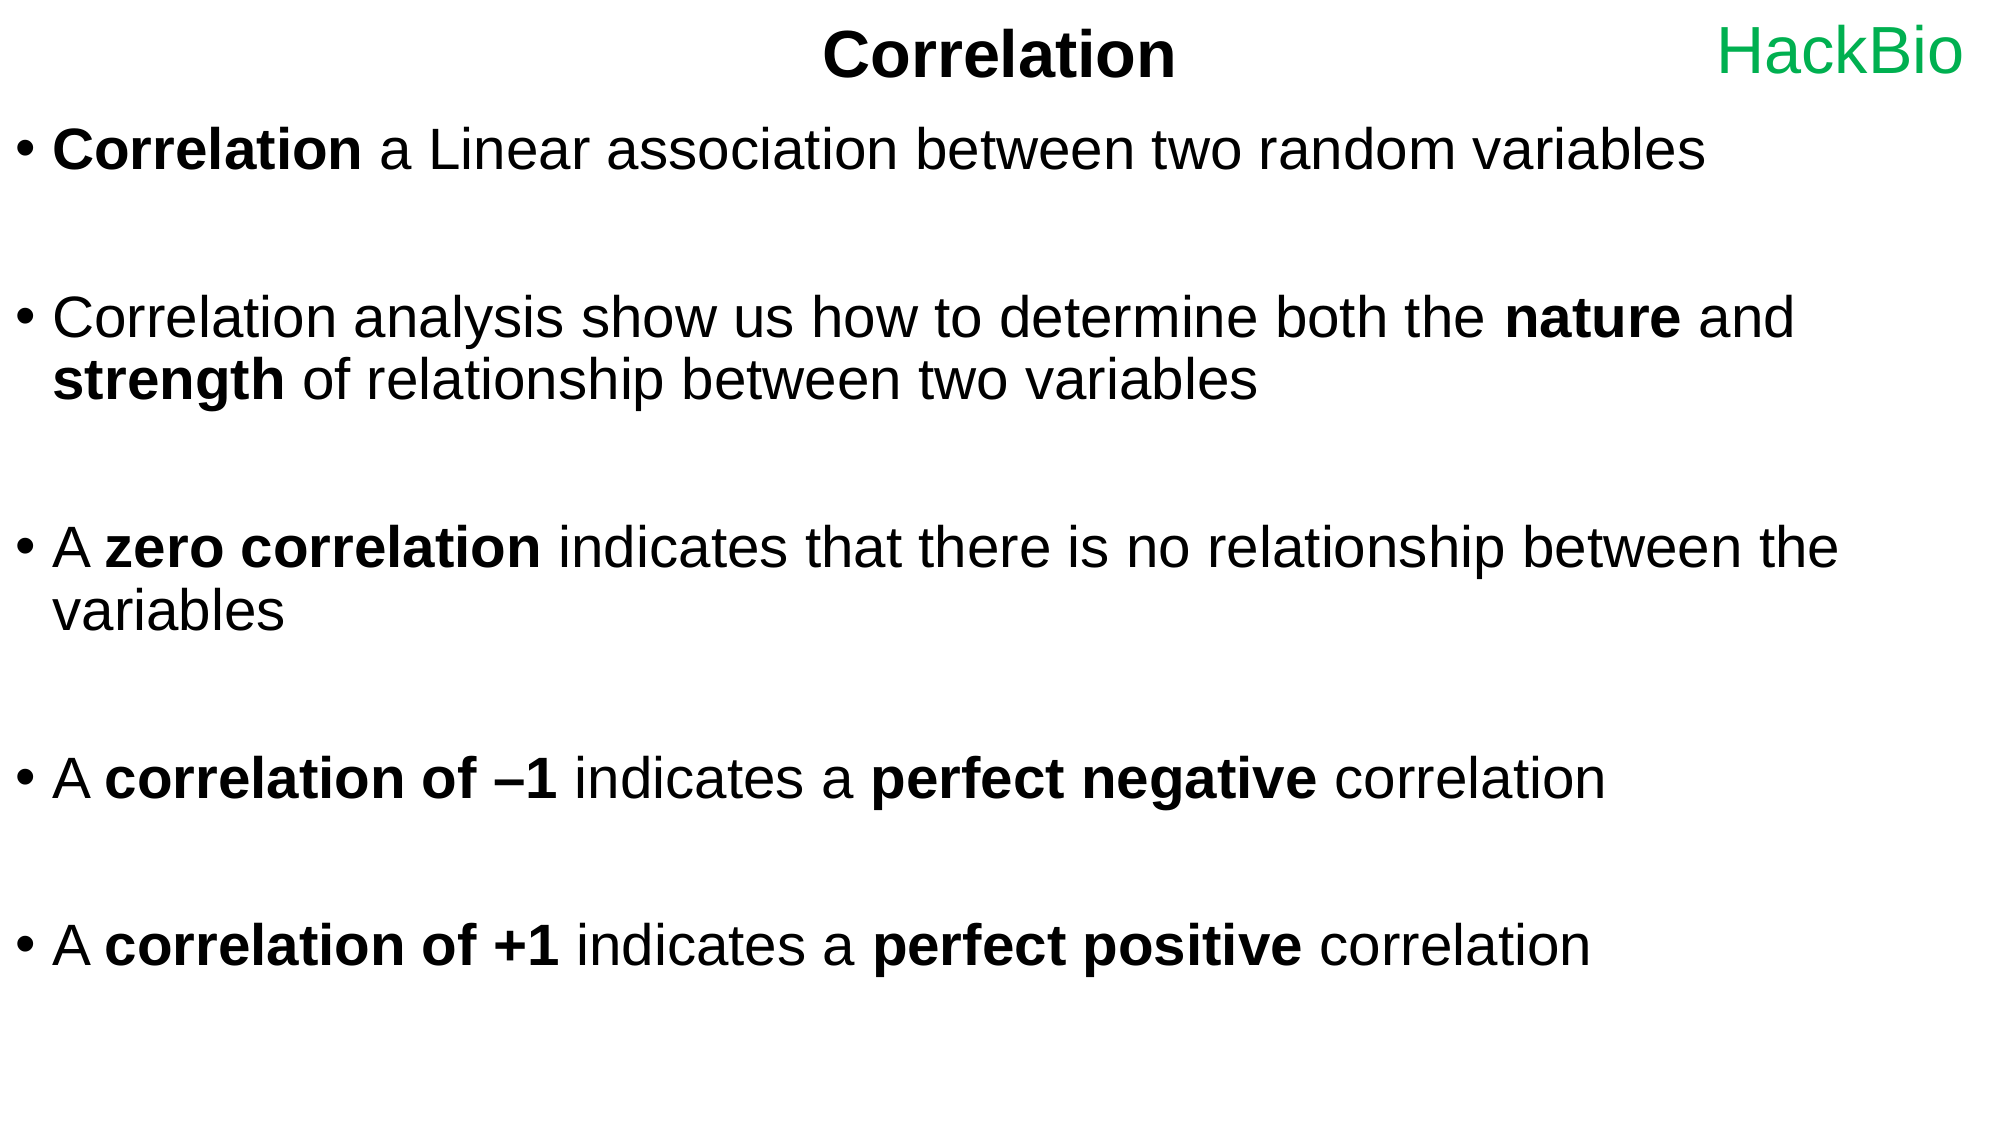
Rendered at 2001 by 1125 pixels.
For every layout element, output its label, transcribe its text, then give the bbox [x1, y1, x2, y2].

list Correlation a Linear association between two random variables Correlation analysis show us how to determine both the nature and strength of relationship between two variables A zero correlation indicates that there is no relationship between the variables A correlation of –1 indicates a perfect negative correlation A correlation of +1 indicates a perfect positive correlation [0, 111, 2000, 1125]
title Correlation [0, 0, 2000, 111]
